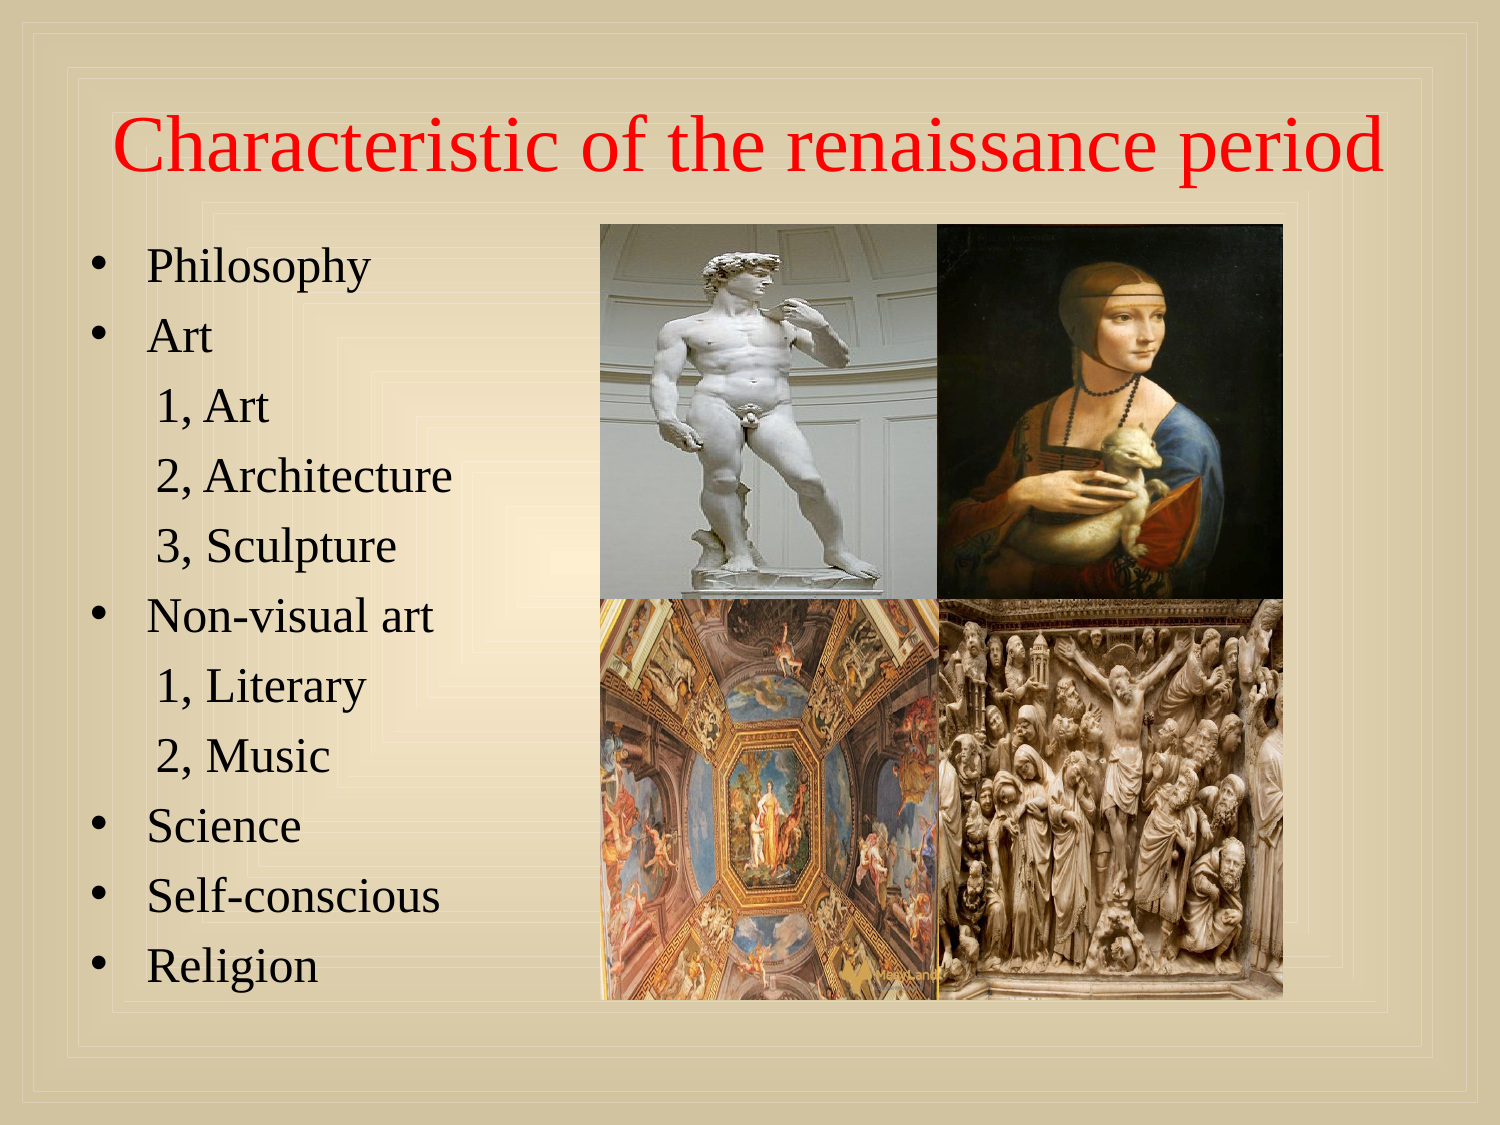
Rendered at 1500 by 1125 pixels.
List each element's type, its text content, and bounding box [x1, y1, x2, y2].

picture [599, 224, 1284, 1001]
title Characteristic of the renaissance period [75, 45, 1425, 224]
list Philosophy Art 1, Art 2, Architecture 3, Sculpture Non-visual art 1, Literary 2, Music Science Self-conscious Religion [75, 224, 1425, 1050]
